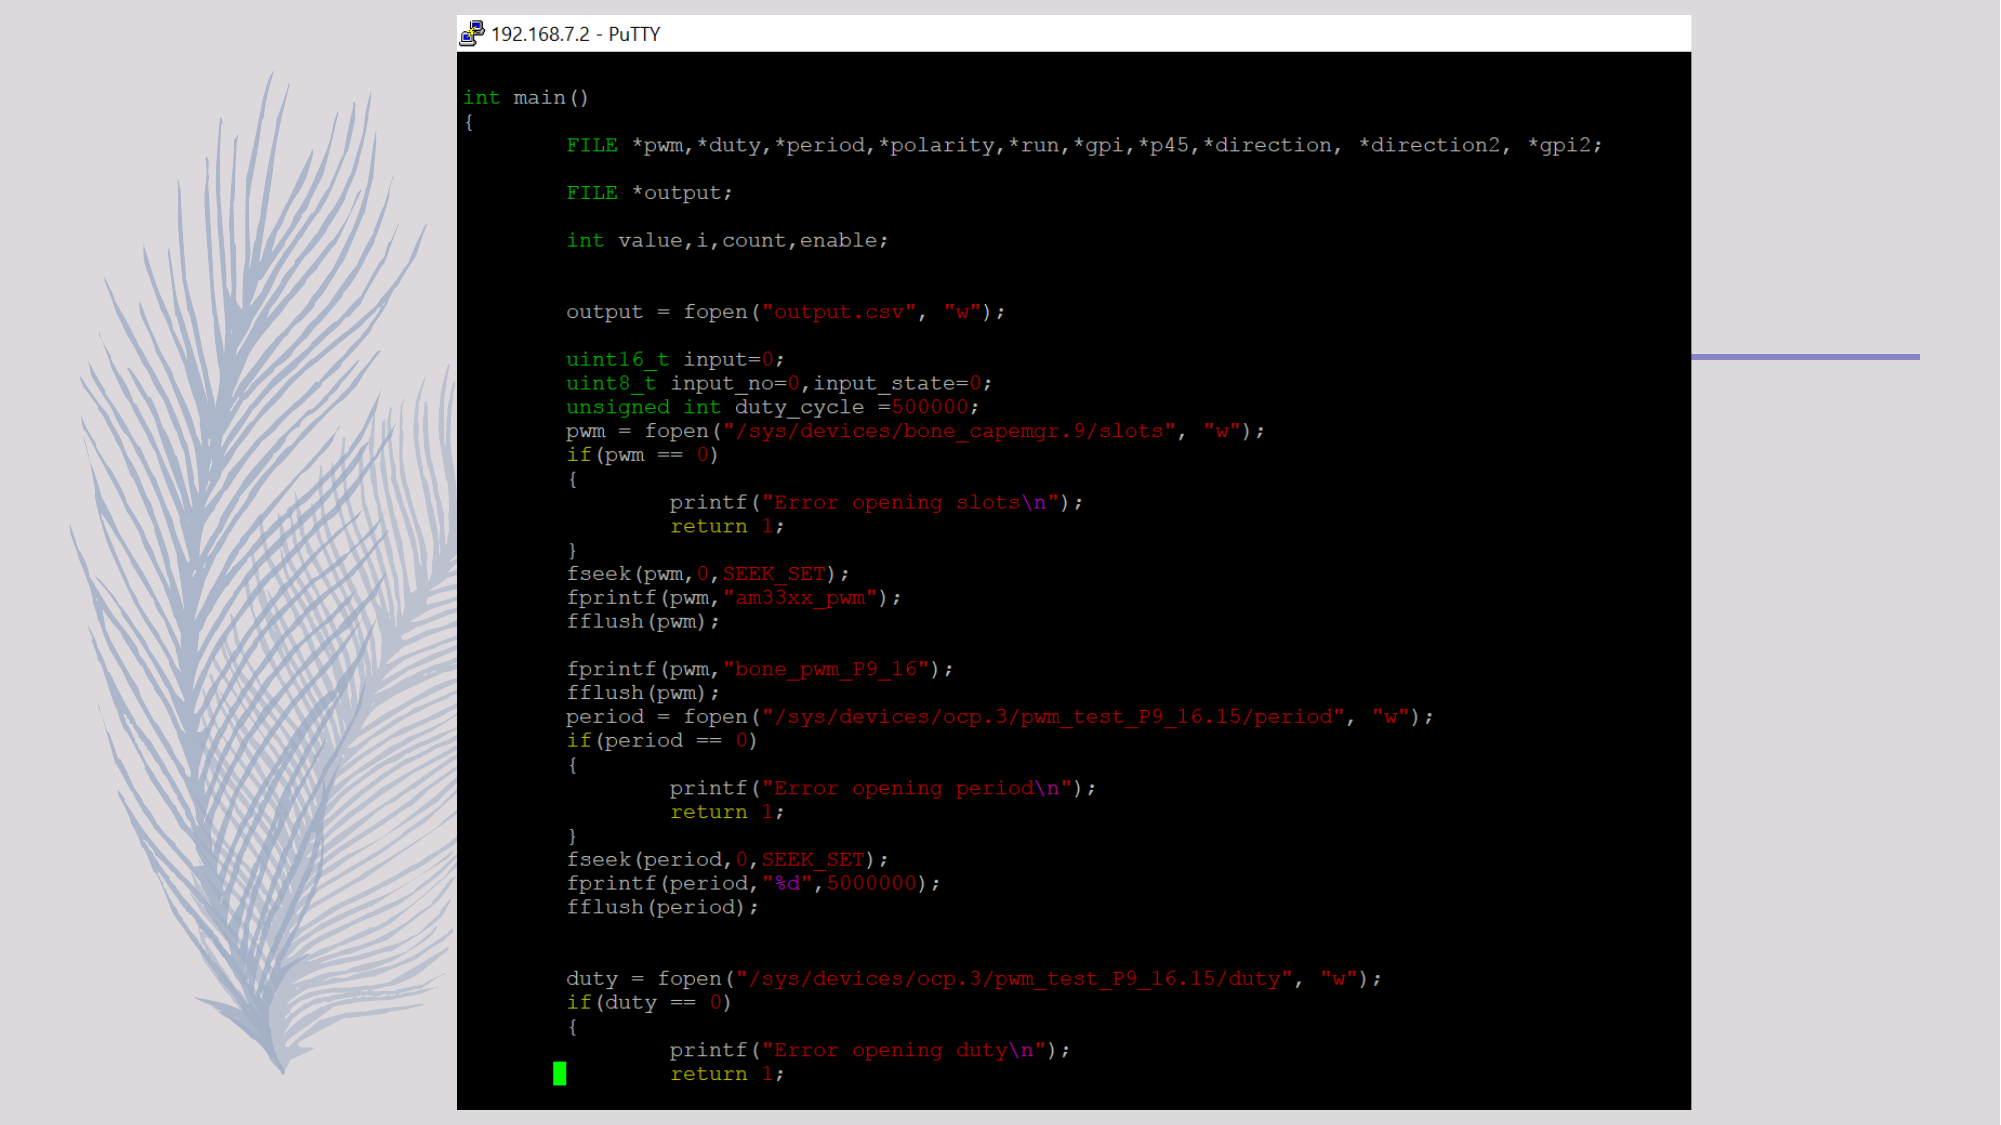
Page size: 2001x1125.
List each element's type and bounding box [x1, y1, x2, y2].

picture [456, 14, 1692, 1110]
